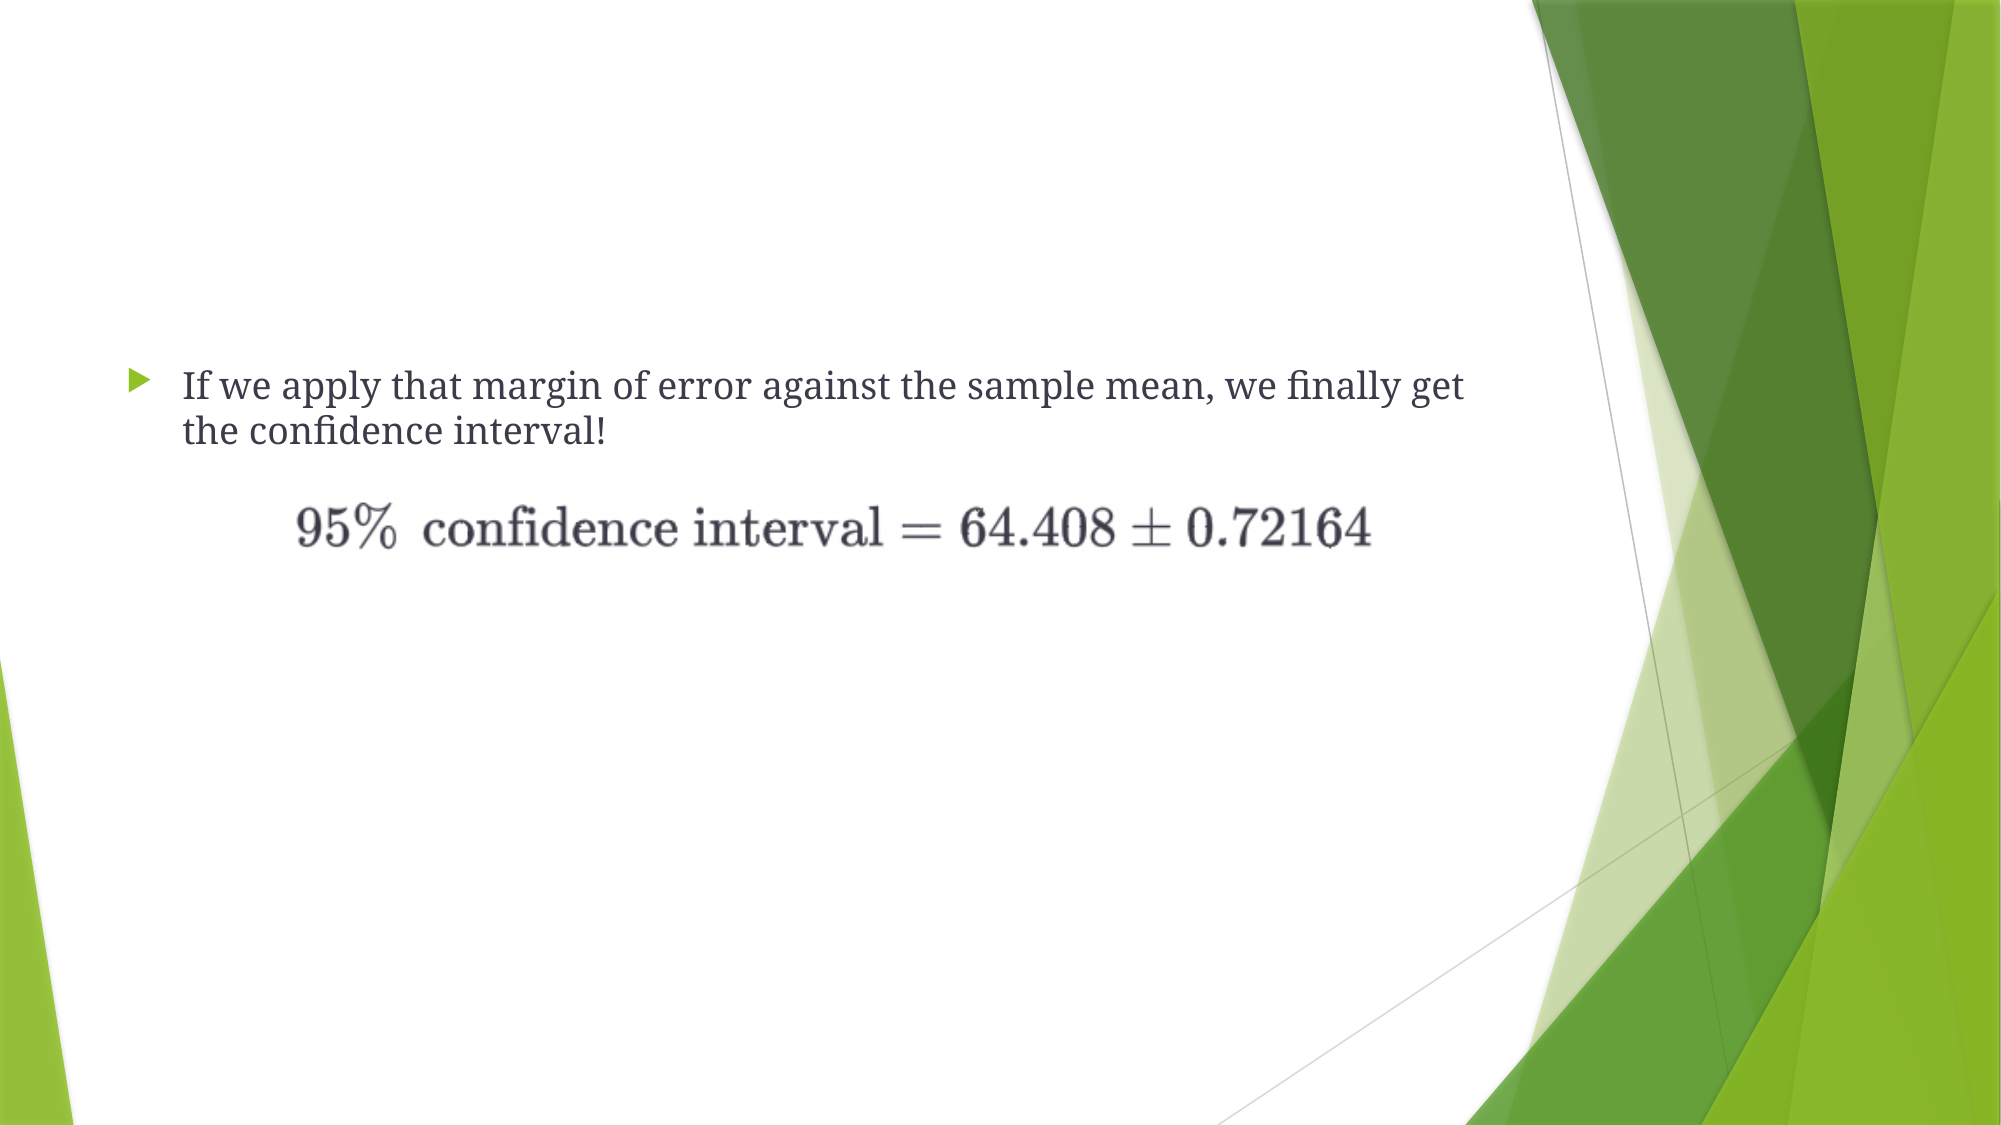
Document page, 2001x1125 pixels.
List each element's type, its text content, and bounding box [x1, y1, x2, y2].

list If we apply that margin of error against the sample mean, we finally get the confidence interval! [111, 354, 1522, 992]
picture [274, 488, 1411, 563]
